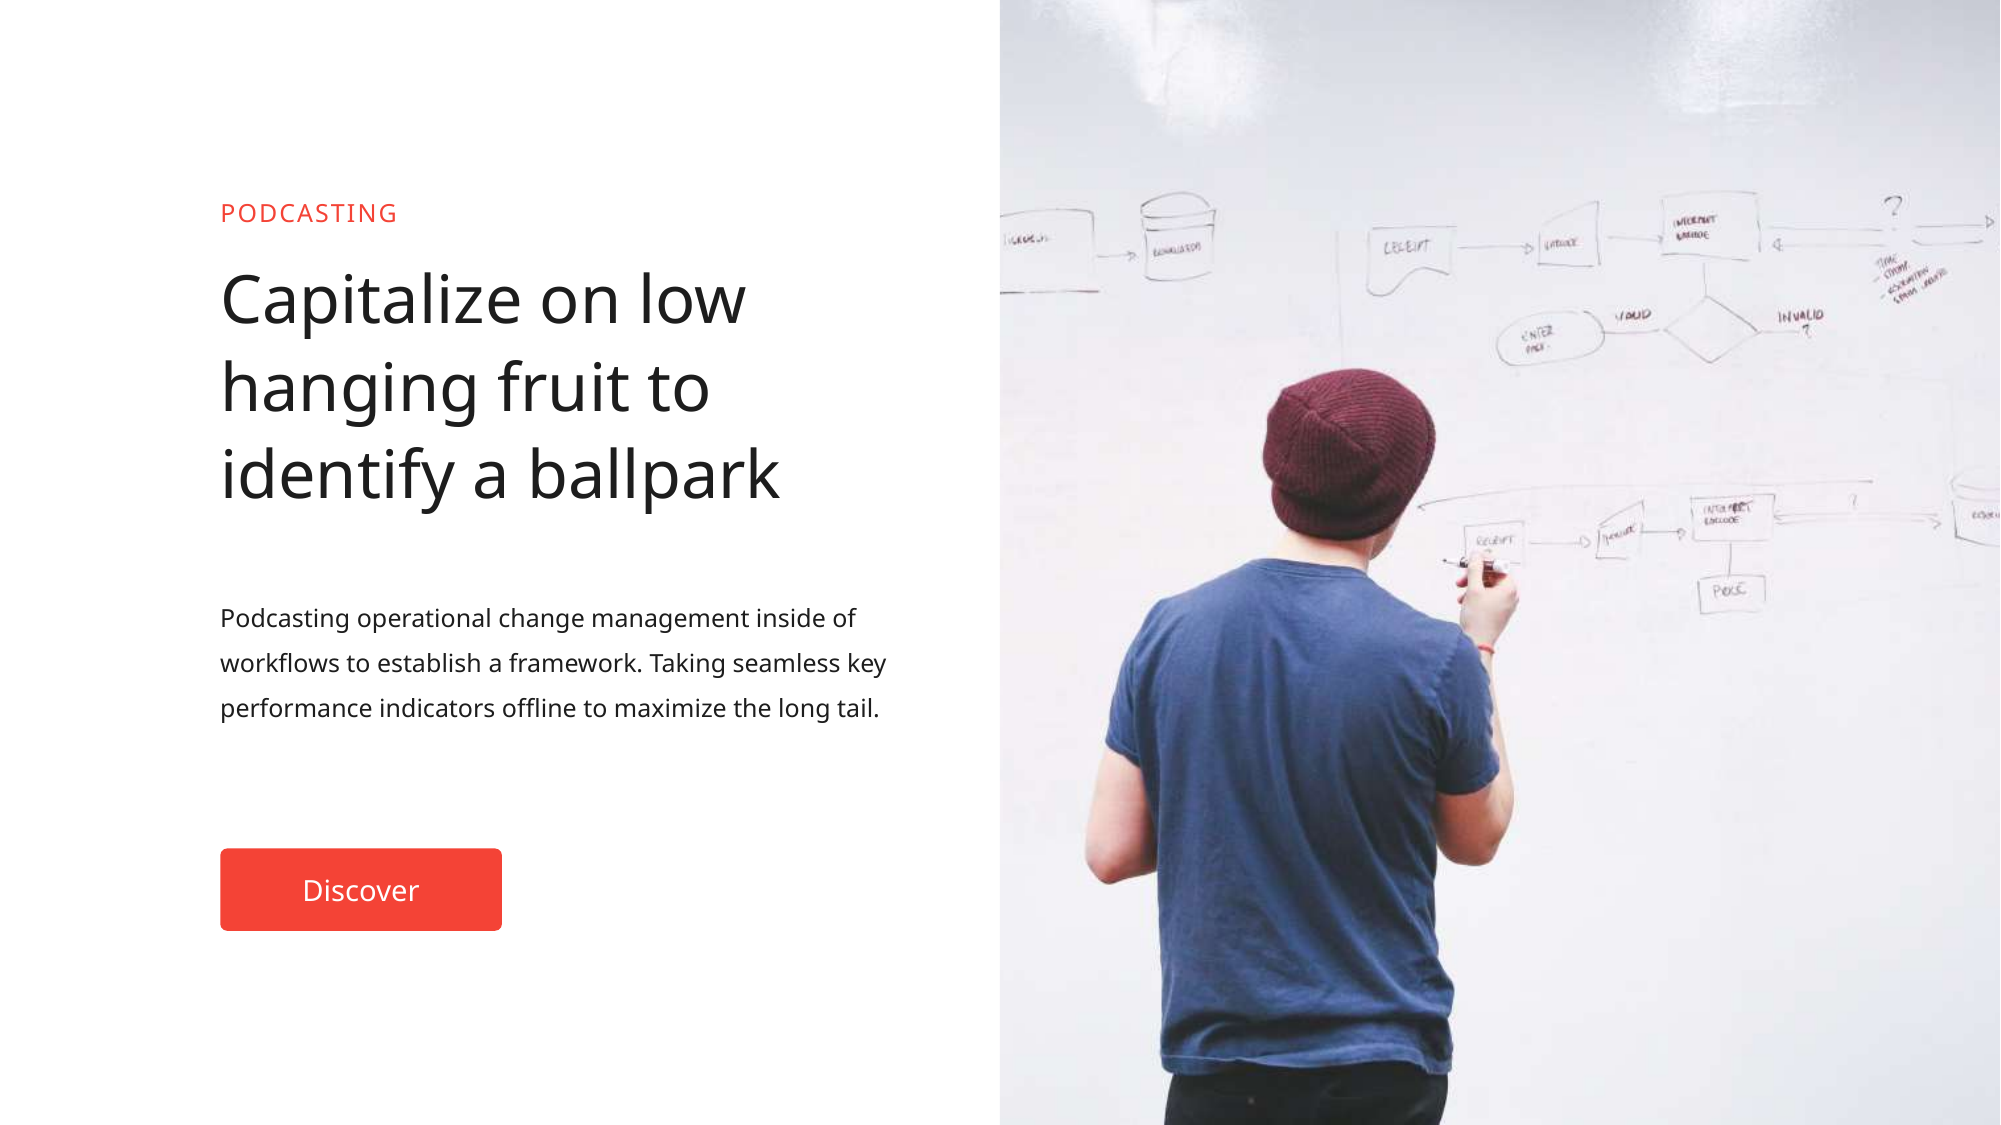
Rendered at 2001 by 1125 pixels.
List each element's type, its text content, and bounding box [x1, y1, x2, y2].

text_box [219, 847, 504, 932]
text_box PODCASTING [220, 191, 518, 228]
picture [999, 0, 2000, 1125]
text_box Capitalize on low hanging fruit to identify a ballpark [220, 248, 889, 513]
text_box Podcasting operational change management inside of workflows to establish a framework. Taking seamless key performance indicators offline to maximize the long tail. [220, 587, 889, 723]
